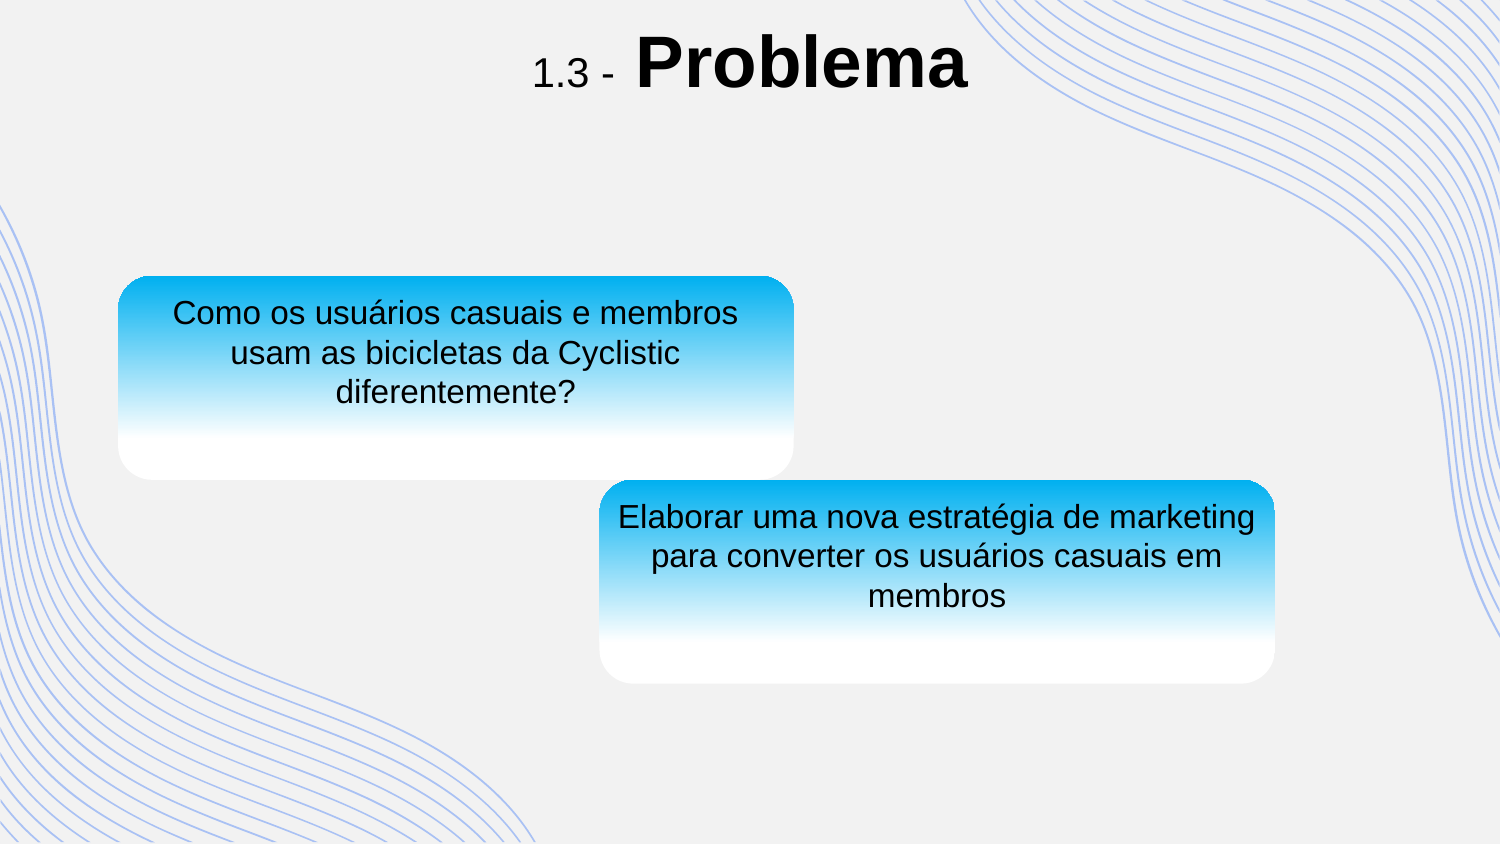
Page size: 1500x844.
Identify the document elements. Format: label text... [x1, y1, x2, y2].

title 1.3 - Problema [0, 0, 1500, 94]
text_box Elaborar uma nova estratégia de marketing para converter os usuários casuais em membros [599, 479, 1275, 684]
text_box Como os usuários casuais e membros usam as bicicletas da Cyclistic diferentemente? [118, 275, 794, 480]
